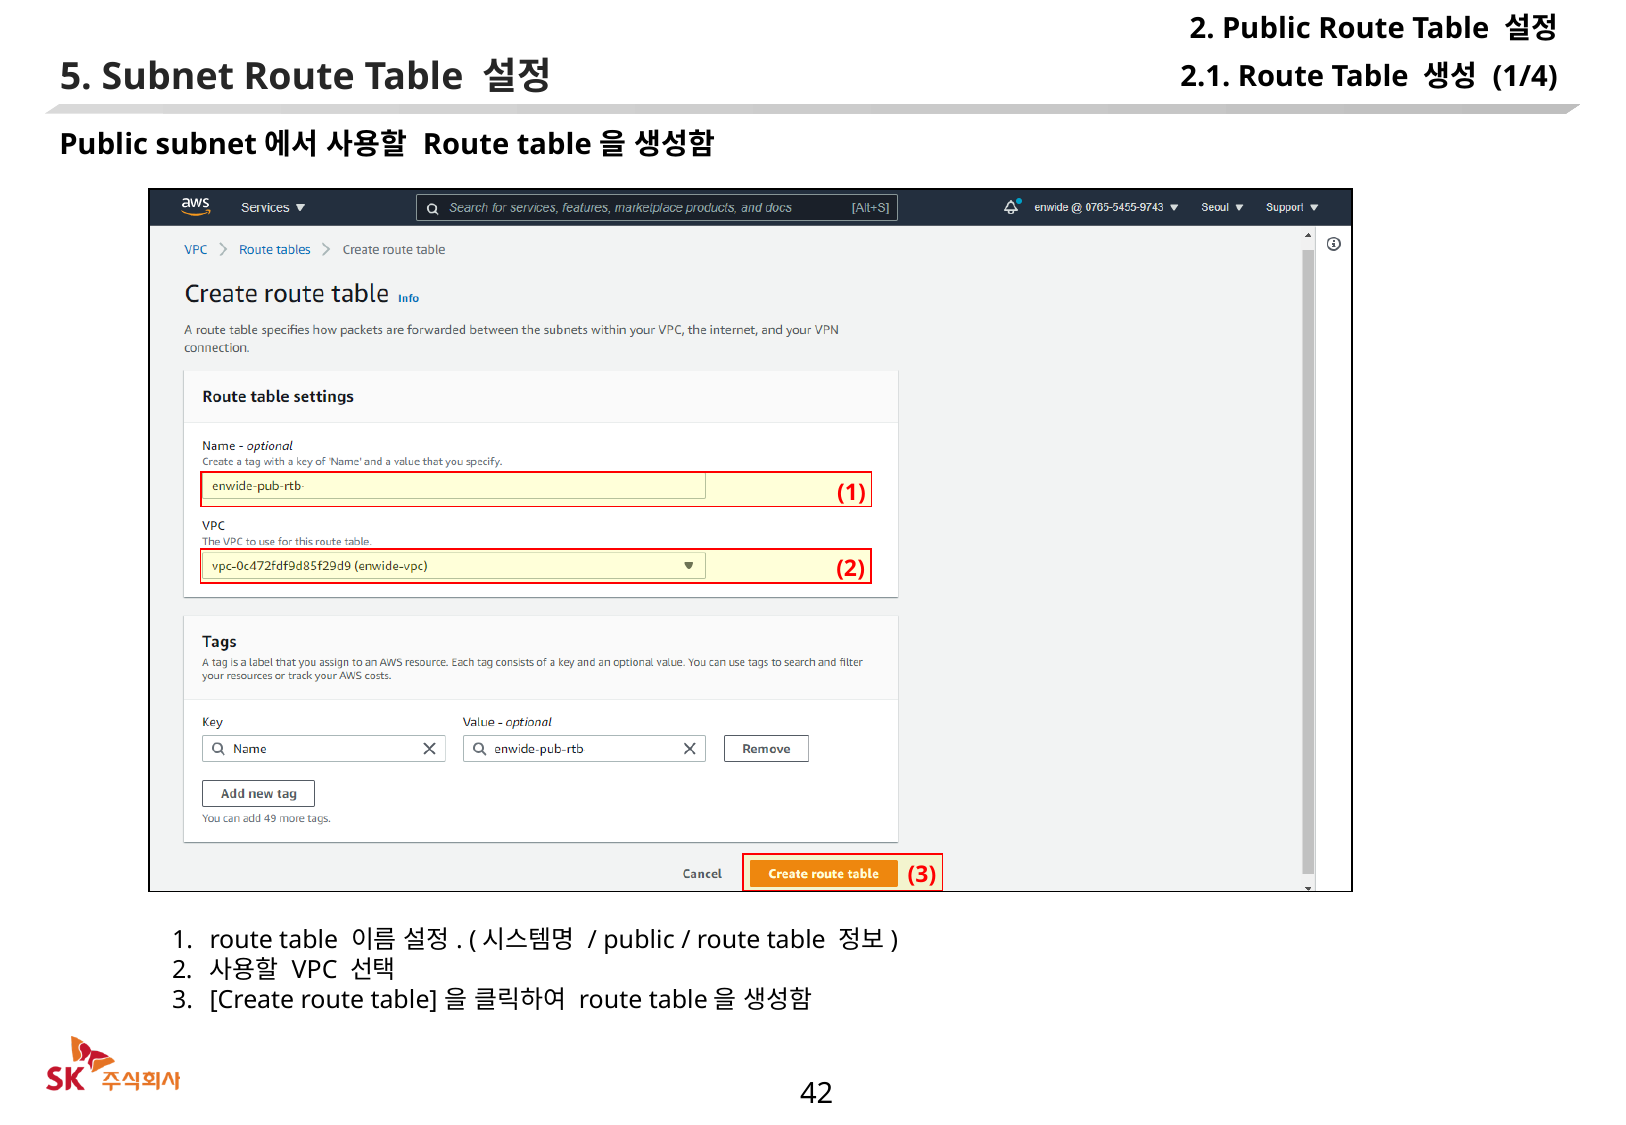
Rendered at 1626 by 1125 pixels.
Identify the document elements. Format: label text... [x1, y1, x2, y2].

text_box route table 이름 설정. (시스템명 / public / route table 정보) 사용할 VPC 선택 [Create route table]을 클릭하여 route table을 생성함 [157, 916, 1401, 1021]
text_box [149, 189, 1352, 891]
picture [46, 1036, 180, 1094]
text_box Public subnet에서 사용할 Route table을 생성함 [44, 117, 1581, 247]
text_box 5. Subnet Route Table 설정 [44, 49, 567, 105]
list 2. Public Route Table 설정 2.1. Route Table 생성 (1/4) [941, 0, 1569, 103]
